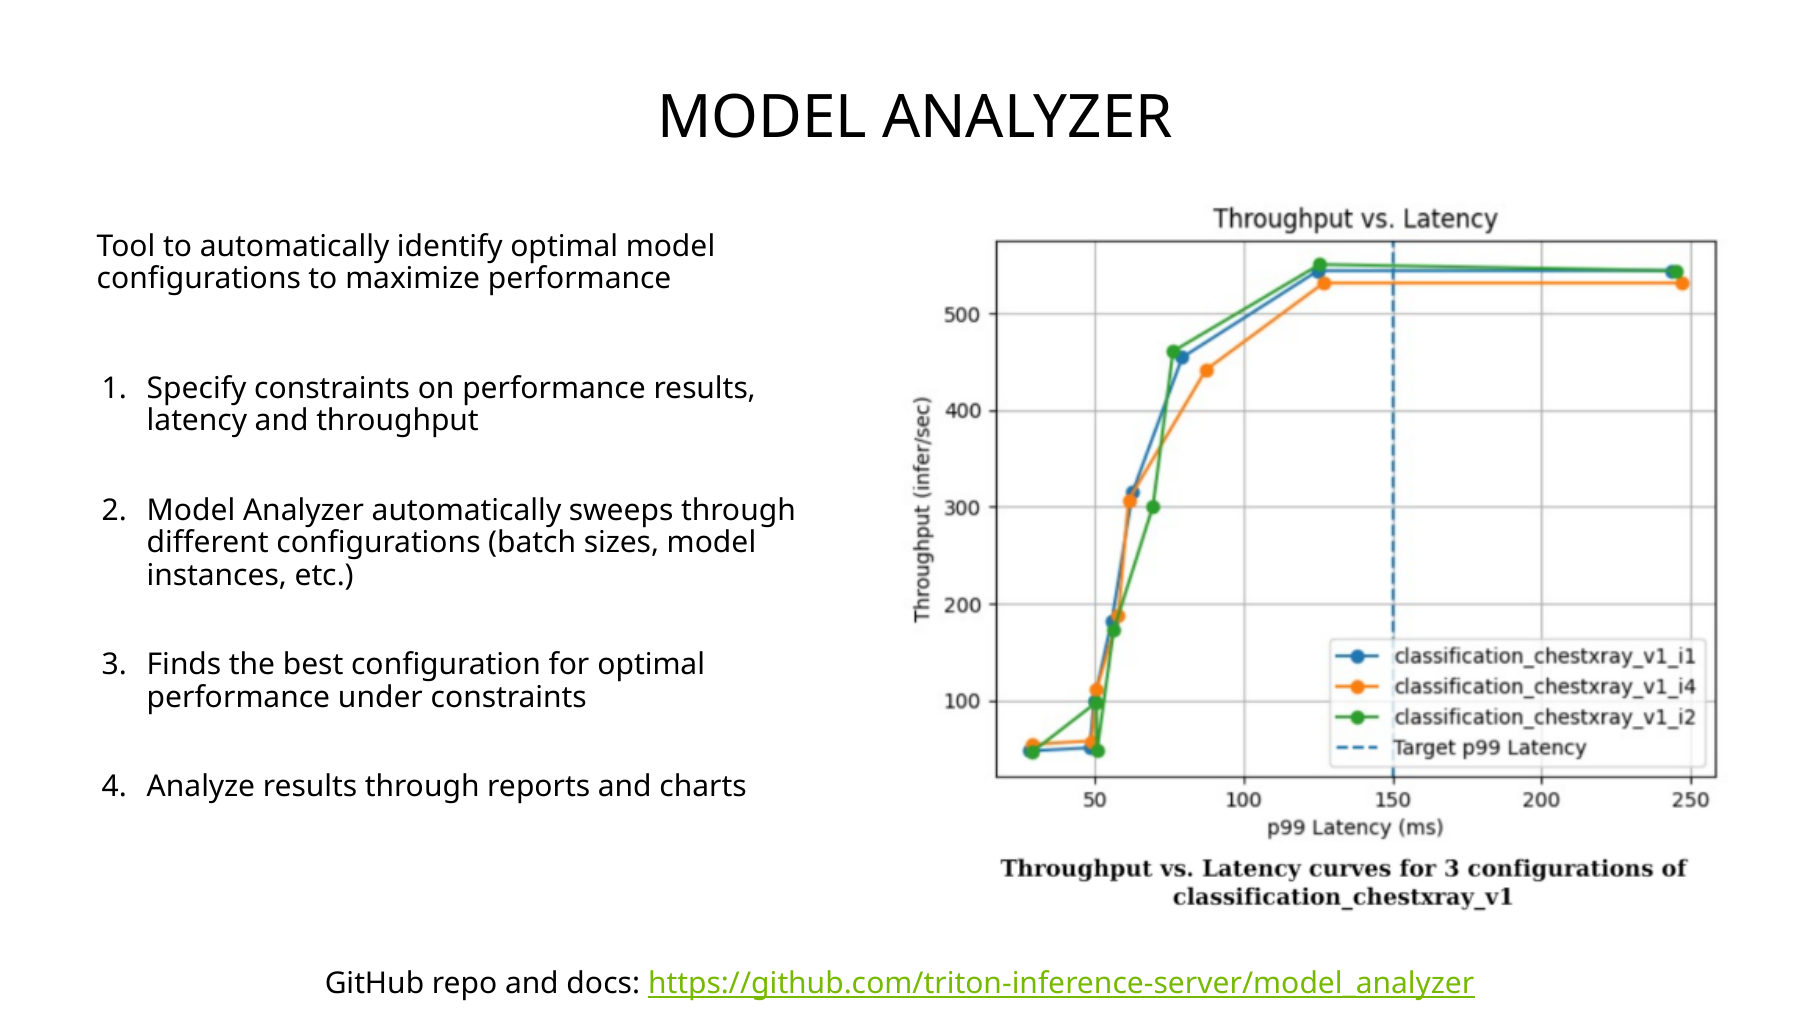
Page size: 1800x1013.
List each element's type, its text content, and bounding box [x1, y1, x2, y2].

text_box Tool to automatically identify optimal model configurations to maximize performance Specify constraints on performance results, latency and throughput Model Analyzer automatically sweeps through different configurations (batch sizes, model instances, etc.) Finds the best configuration for optimal performance under constraints Analyze results through reports and charts [81, 186, 818, 946]
title MODEL ANALYZER [96, 58, 1734, 156]
text_box GitHub repo and docs: https://github.com/triton-inference-server/model_analyzer [0, 946, 1800, 1013]
picture [870, 177, 1786, 938]
